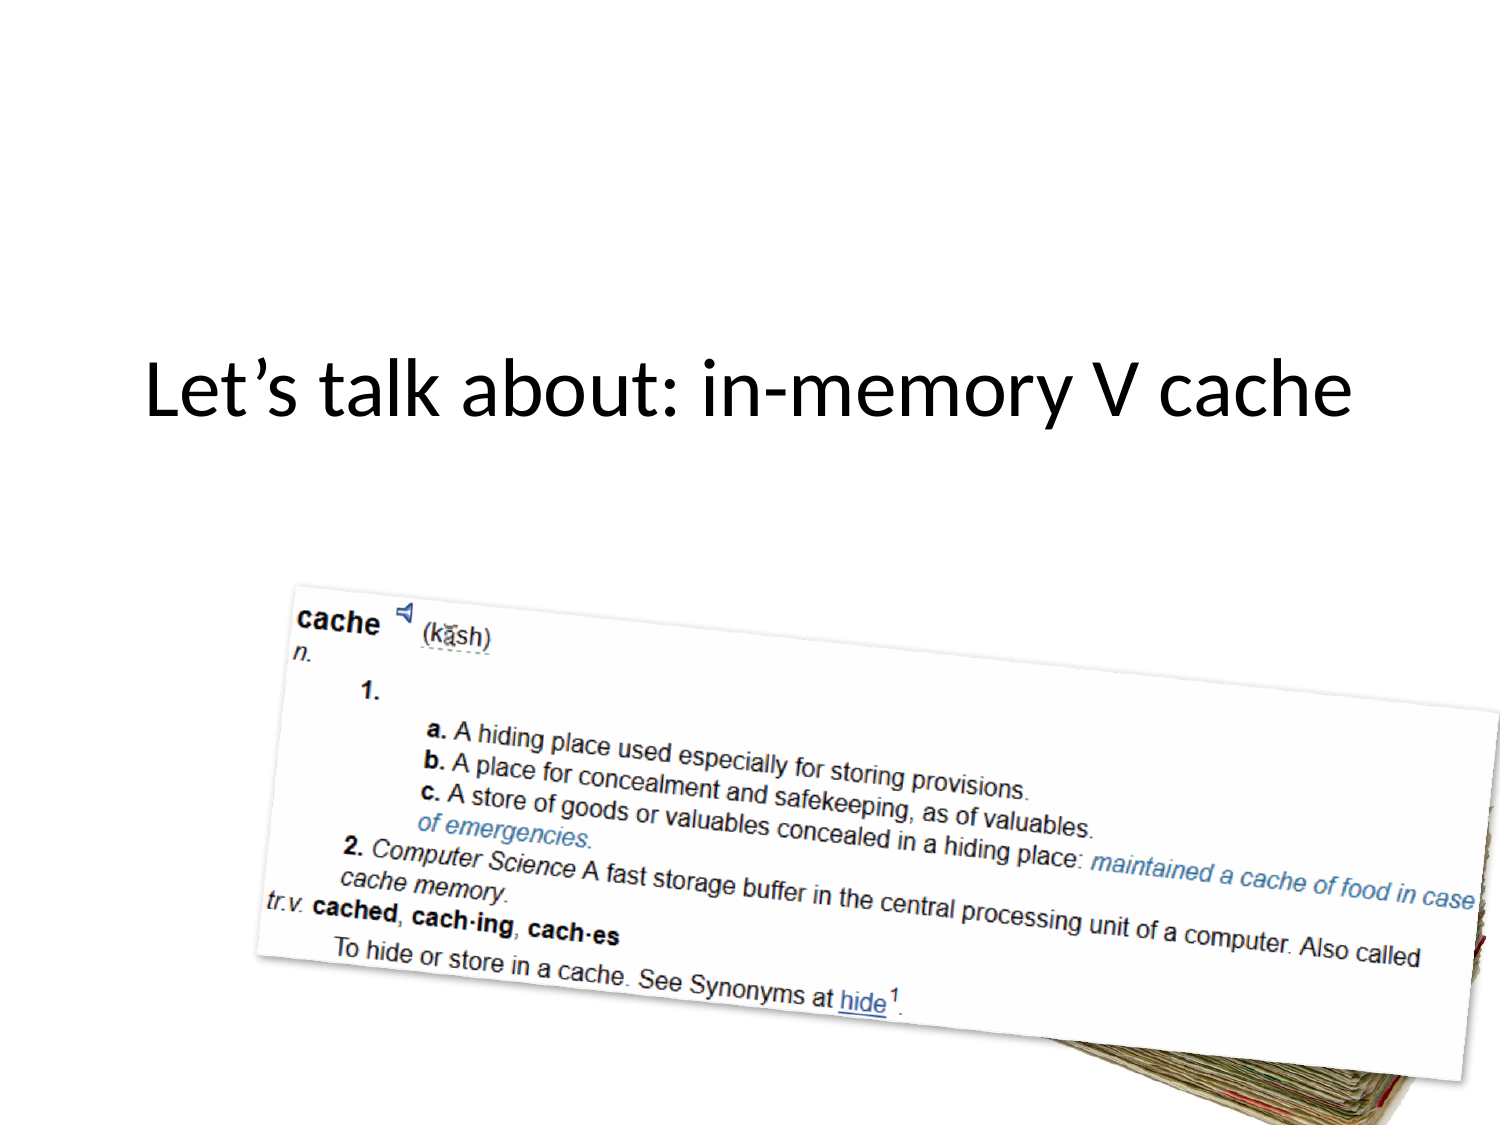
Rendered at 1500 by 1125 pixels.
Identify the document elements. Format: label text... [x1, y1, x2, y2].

text_box Let’s talk about: in-memory V cache [130, 325, 1371, 440]
picture [258, 587, 1500, 1125]
